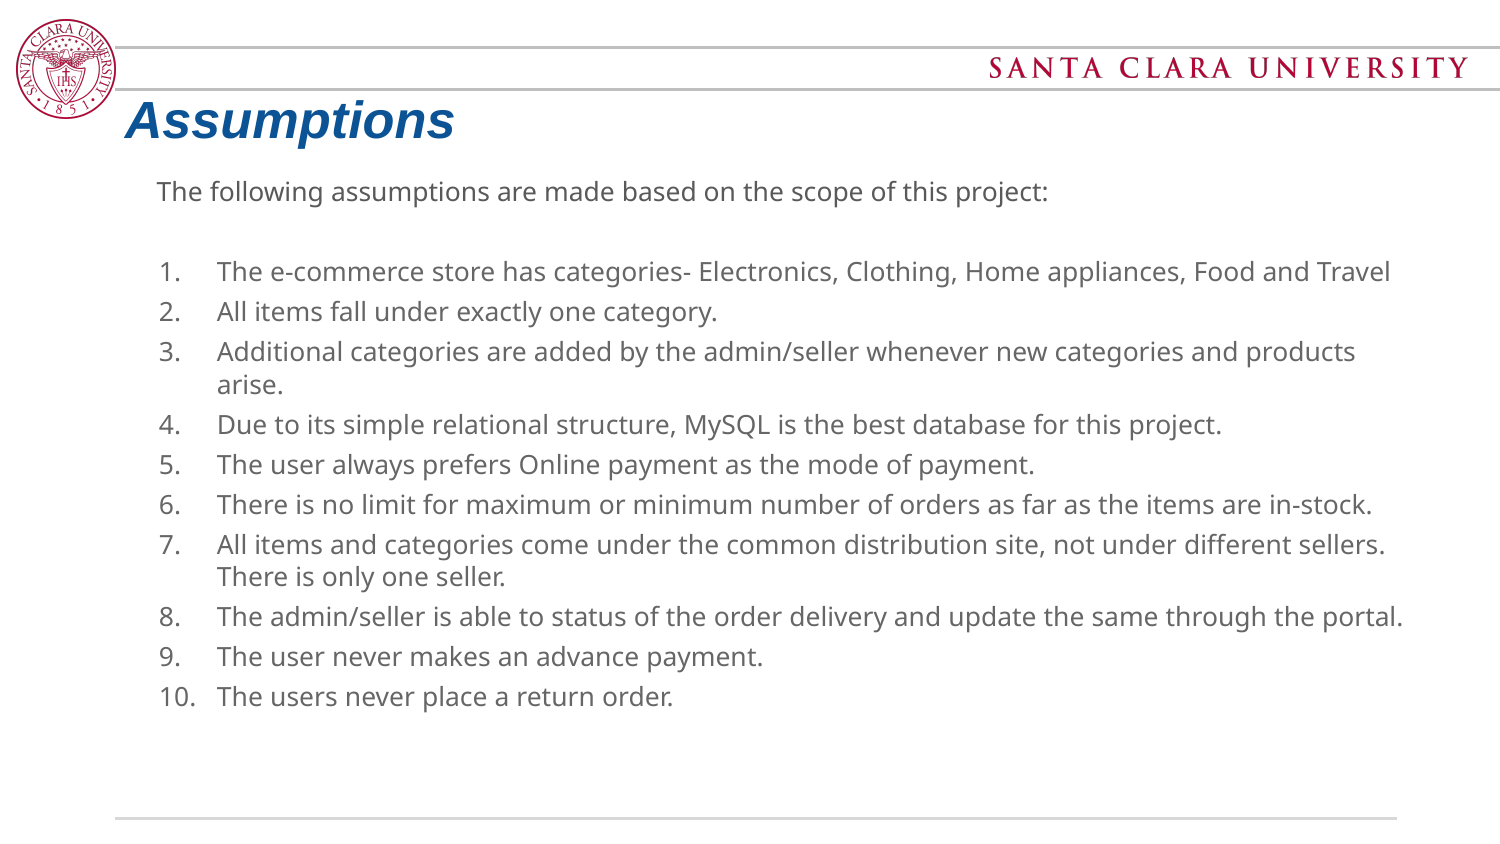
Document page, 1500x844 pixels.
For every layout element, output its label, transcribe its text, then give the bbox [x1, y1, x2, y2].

picture [16, 19, 116, 119]
list The following assumptions are made based on the scope of this project: The e-commerce store has categories- Electronics, Clothing, Home appliances, Food and Travel All items fall under exactly one category. Additional categories are added by the admin/seller whenever new categories and products arise. Due to its simple relational structure, MySQL is the best database for this project. The user always prefers Online payment as the mode of payment. There is no limit for maximum or minimum number of orders as far as the items are in-stock. All items and categories come under the common distribution site, not under different sellers. There is only one seller. The admin/seller is able to status of the order delivery and update the same through the portal. The user never makes an advance payment. The users never place a return order. [85, 170, 1424, 772]
title Assumptions [113, 90, 1396, 155]
picture [990, 57, 1468, 78]
